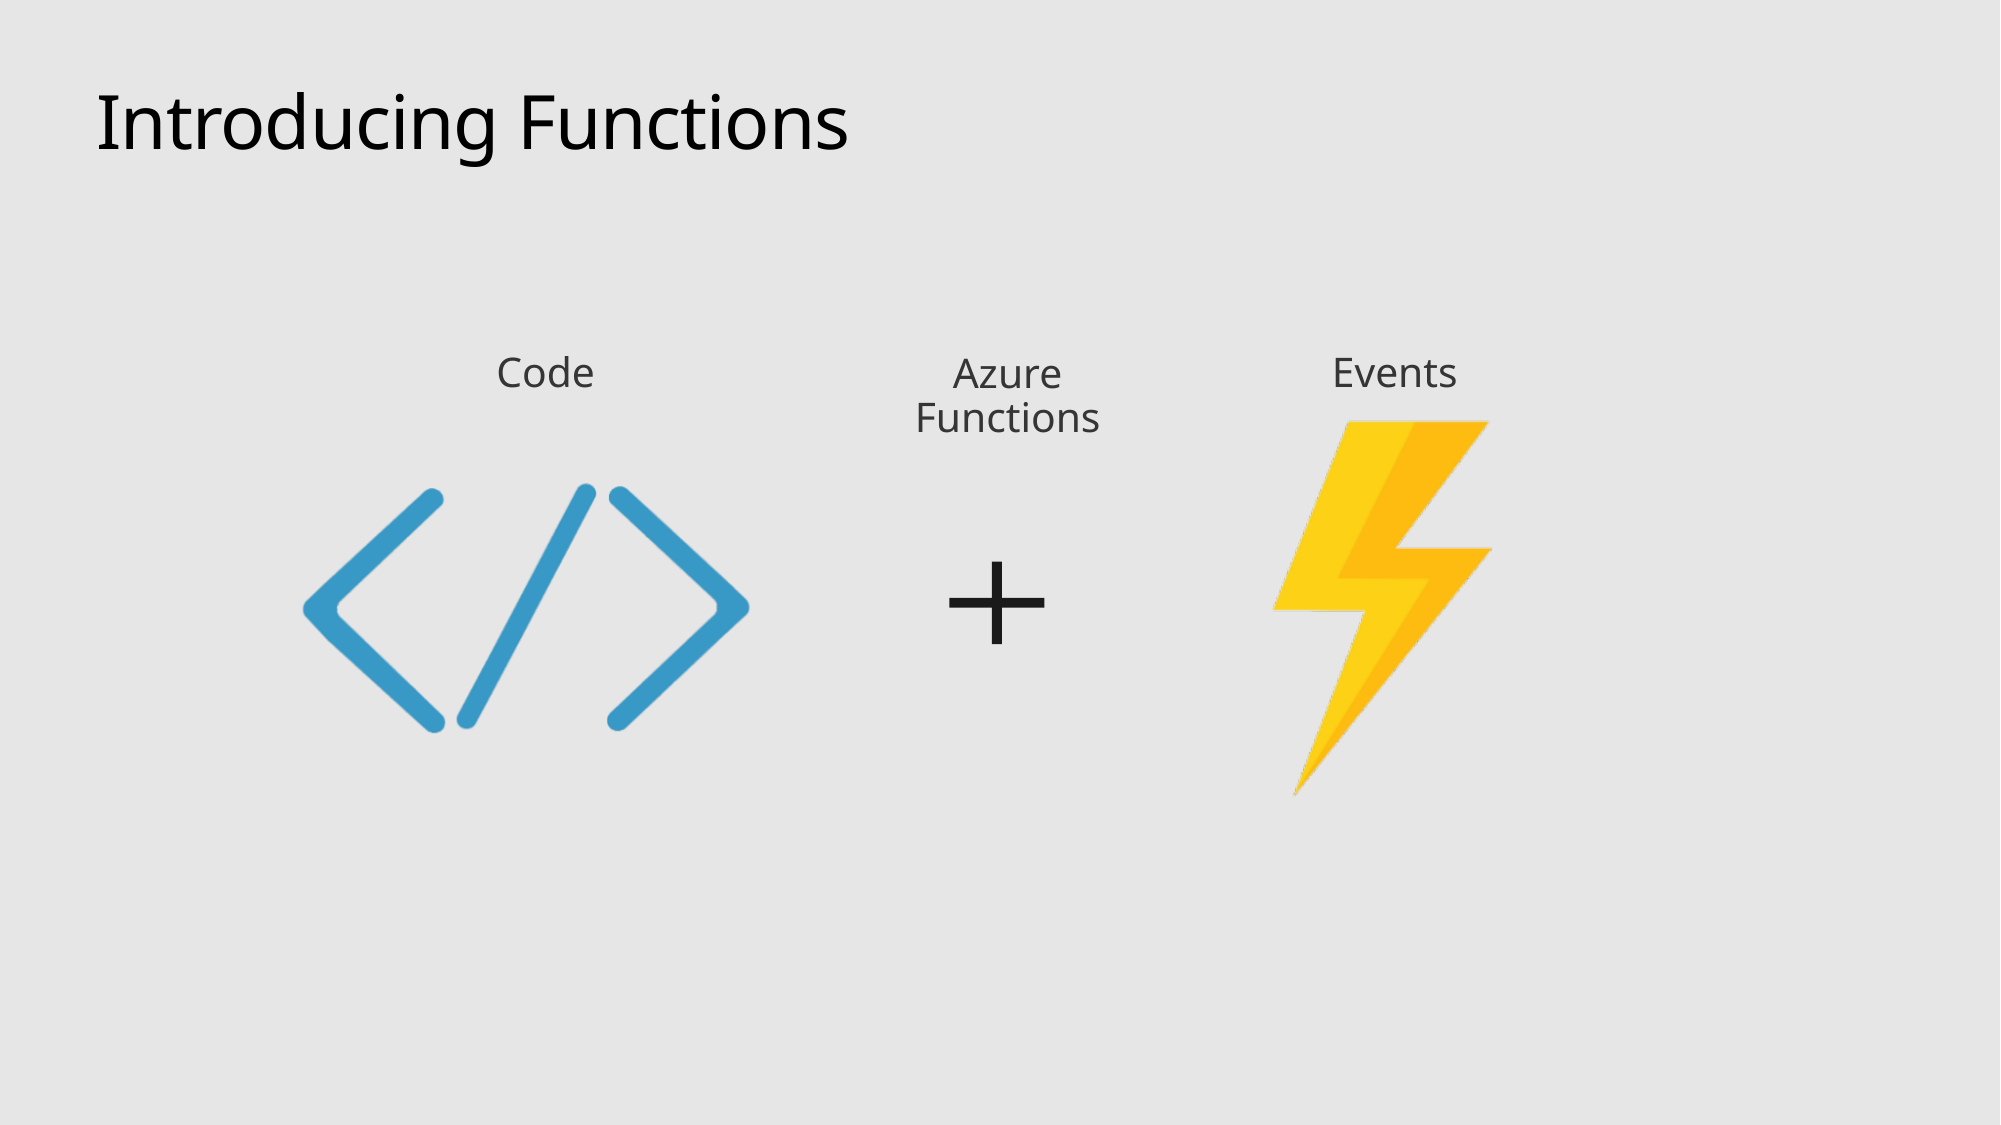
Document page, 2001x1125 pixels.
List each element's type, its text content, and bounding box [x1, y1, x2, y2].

text_box Code [392, 329, 699, 418]
picture [287, 385, 599, 845]
title Introducing Functions [96, 75, 1904, 166]
text_box Azure Functions [827, 329, 1188, 466]
picture [605, 383, 767, 842]
text_box Events [1241, 329, 1548, 391]
picture [1130, 391, 1627, 829]
text_box [949, 561, 1045, 645]
